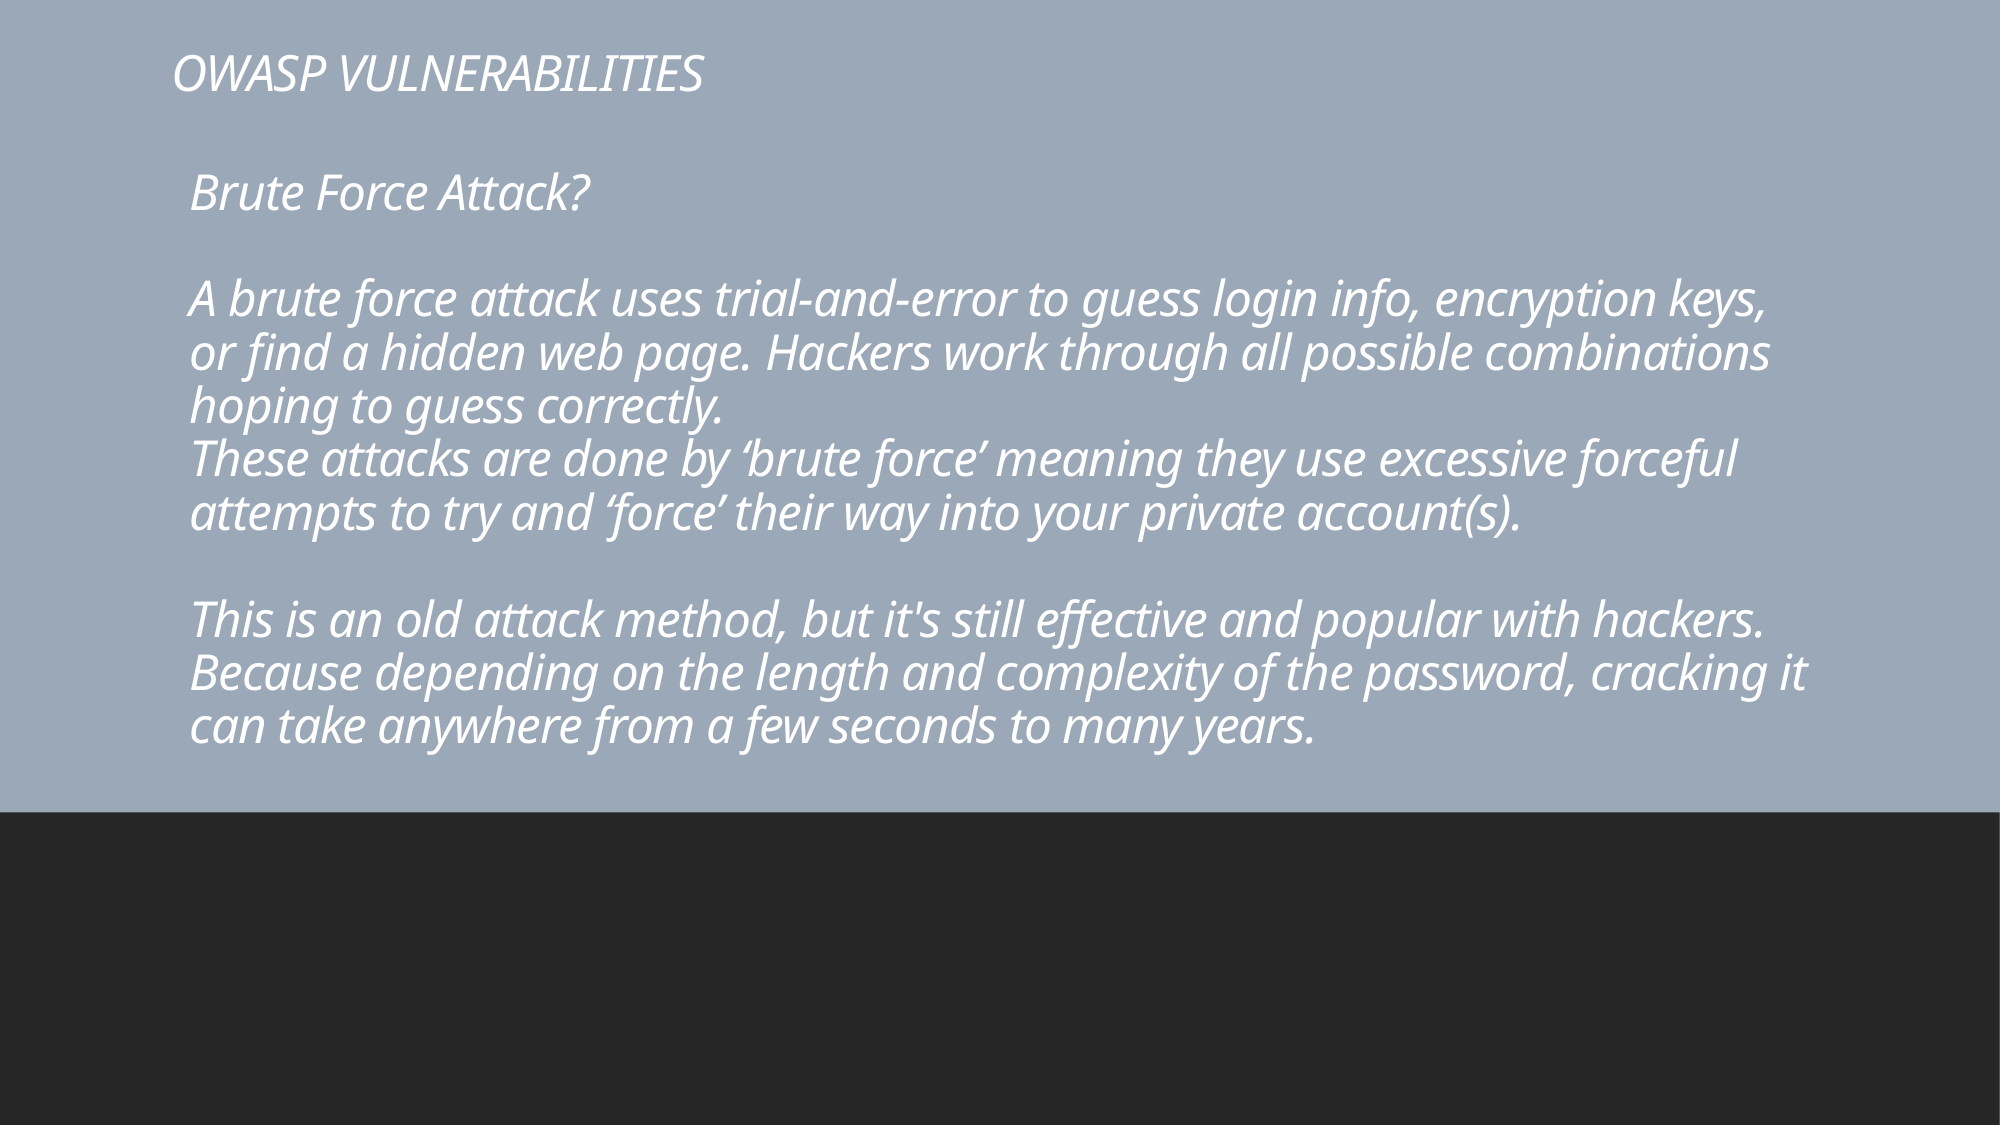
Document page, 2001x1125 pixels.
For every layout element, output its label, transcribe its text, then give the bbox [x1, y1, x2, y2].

text_box Brute Force Attack? A brute force attack uses trial-and-error to guess login info, encryption keys, or find a hidden web page. Hackers work through all possible combinations hoping to guess correctly. These attacks are done by ‘brute force’ meaning they use excessive forceful attempts to try and ‘force’ their way into your private account(s). This is an old attack method, but it's still effective and popular with hackers. Because depending on the length and complexity of the password, cracking it can take anywhere from a few seconds to many years. [174, 141, 1825, 781]
text_box [204, 149, 1855, 788]
title OWASP VULNERABILITIES [156, 40, 1807, 110]
text_box [0, 811, 2000, 1125]
text_box [0, 0, 2000, 811]
